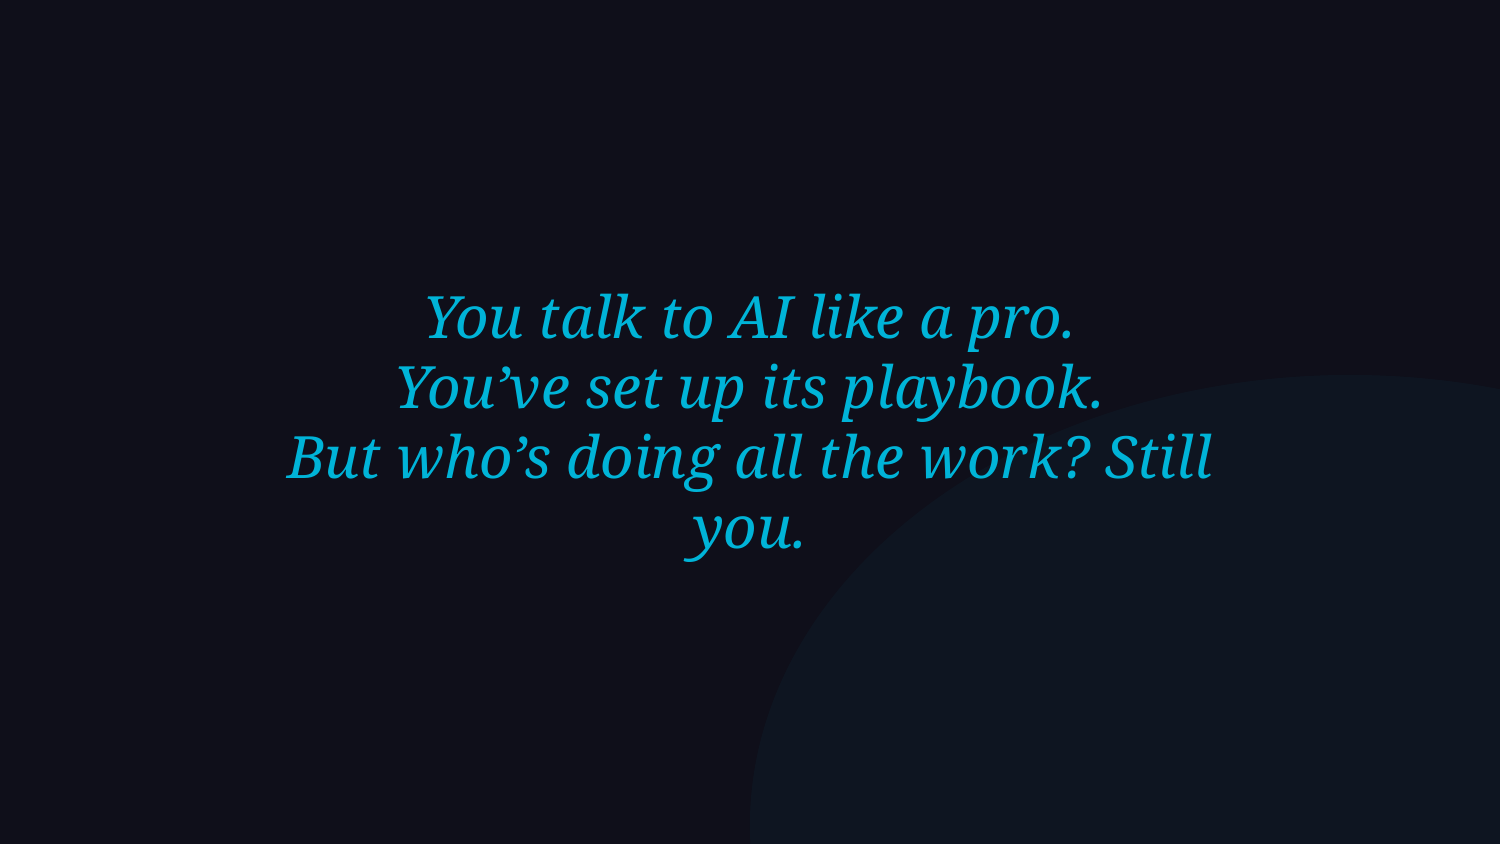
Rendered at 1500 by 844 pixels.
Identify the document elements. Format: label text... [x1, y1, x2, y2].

text_box [749, 374, 1500, 844]
text_box You talk to AI like a pro. You’ve set up its playbook. But who’s doing all the work? Still you. [224, 299, 1275, 540]
